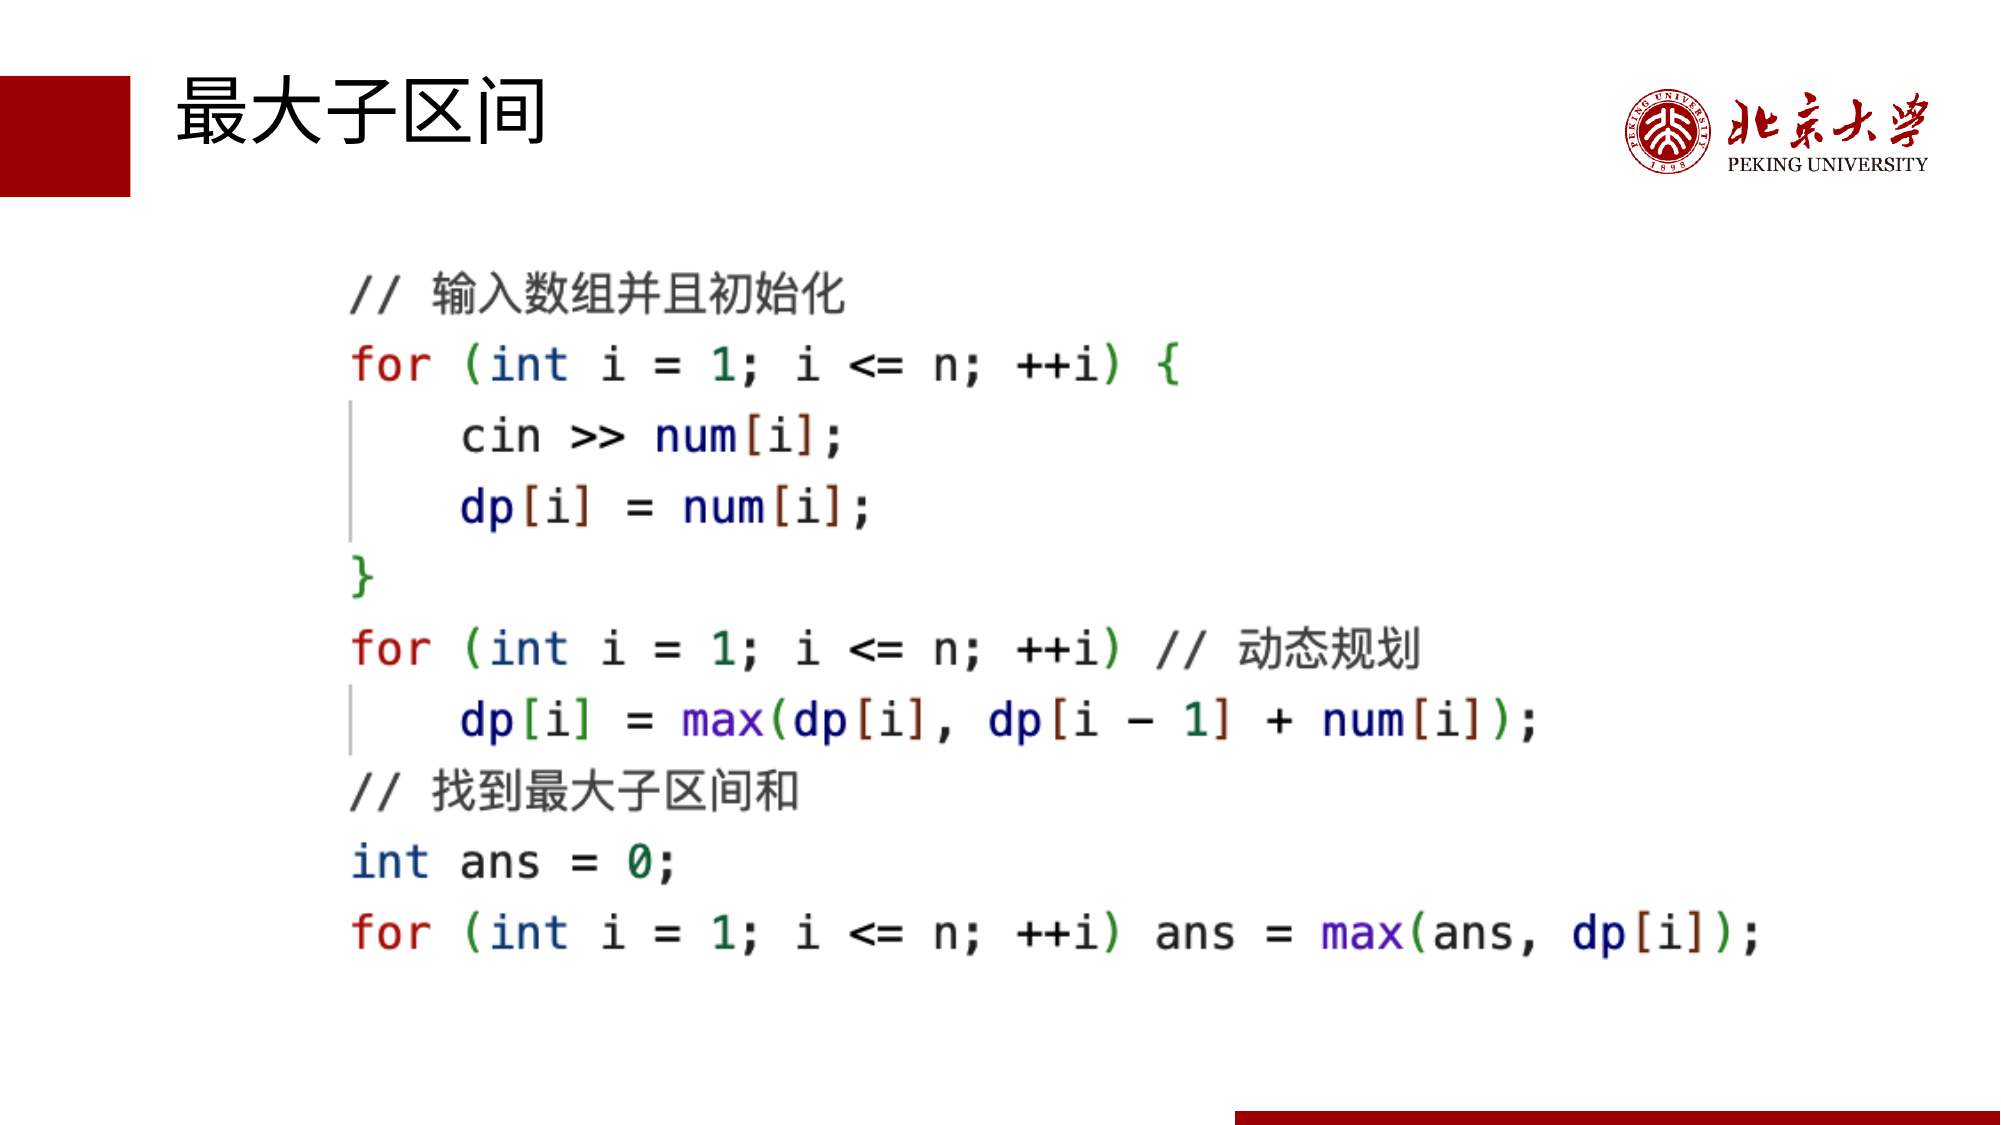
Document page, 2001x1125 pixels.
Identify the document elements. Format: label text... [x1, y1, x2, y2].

text_box [1235, 1111, 2000, 1125]
picture [1625, 89, 1928, 174]
text_box [0, 75, 131, 197]
text_box 最大子区间 [159, 55, 565, 161]
picture [294, 255, 1814, 983]
